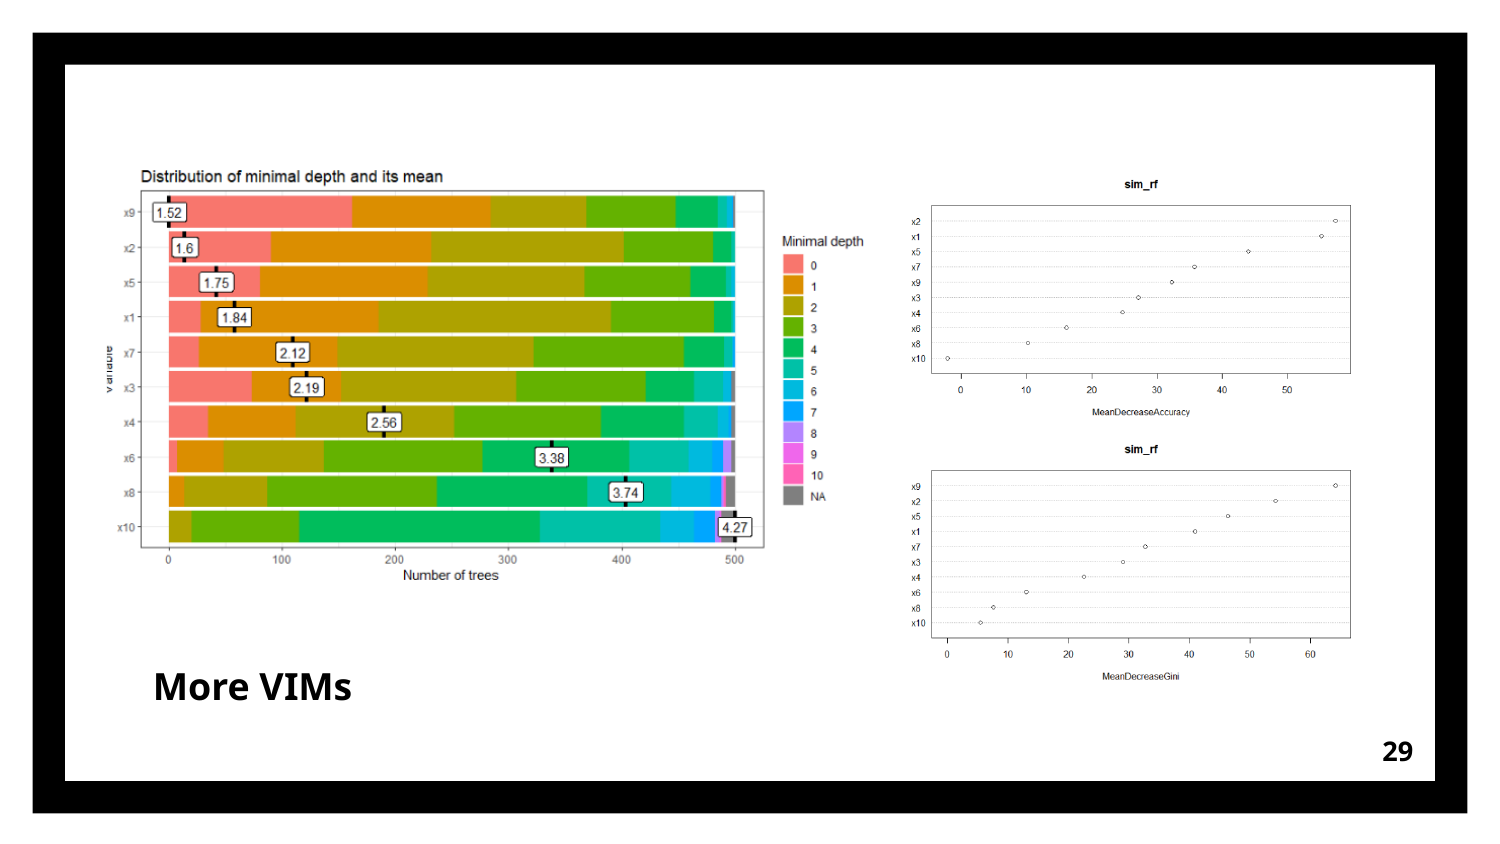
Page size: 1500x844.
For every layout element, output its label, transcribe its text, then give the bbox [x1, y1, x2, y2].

picture [106, 167, 877, 589]
picture [893, 436, 1371, 692]
list More VIMs [137, 647, 1363, 733]
picture [893, 172, 1371, 427]
slide_number ‹#› [1338, 720, 1429, 786]
